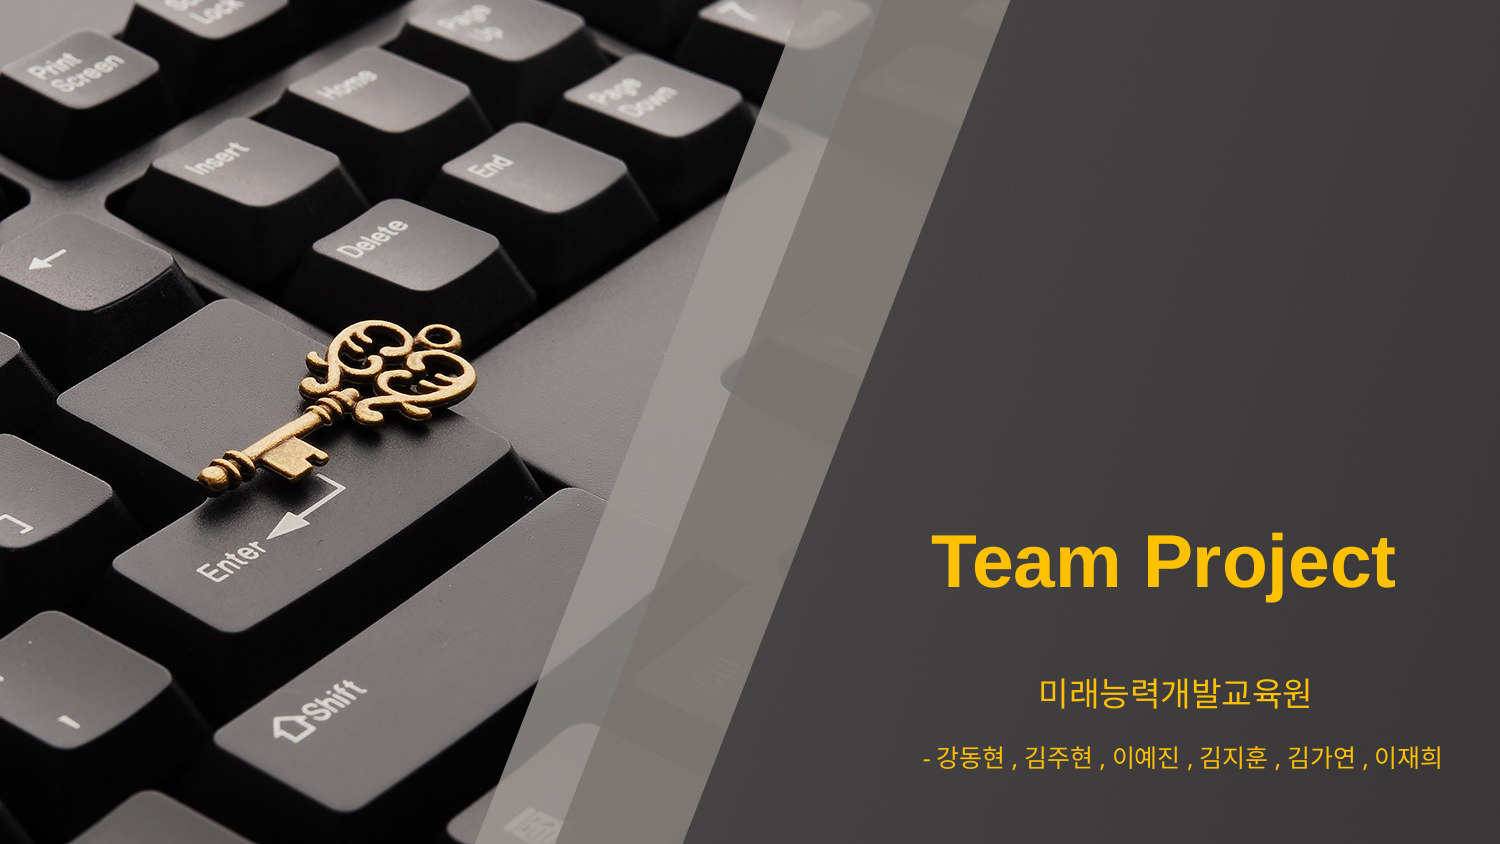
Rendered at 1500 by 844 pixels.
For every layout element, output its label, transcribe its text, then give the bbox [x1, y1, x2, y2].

list Team Project [679, 445, 1412, 635]
picture [0, 0, 1500, 844]
list 미래능력개발교육원 -강동현,김주현,이예진,김지훈,김가연,이재희 [820, 681, 1459, 765]
